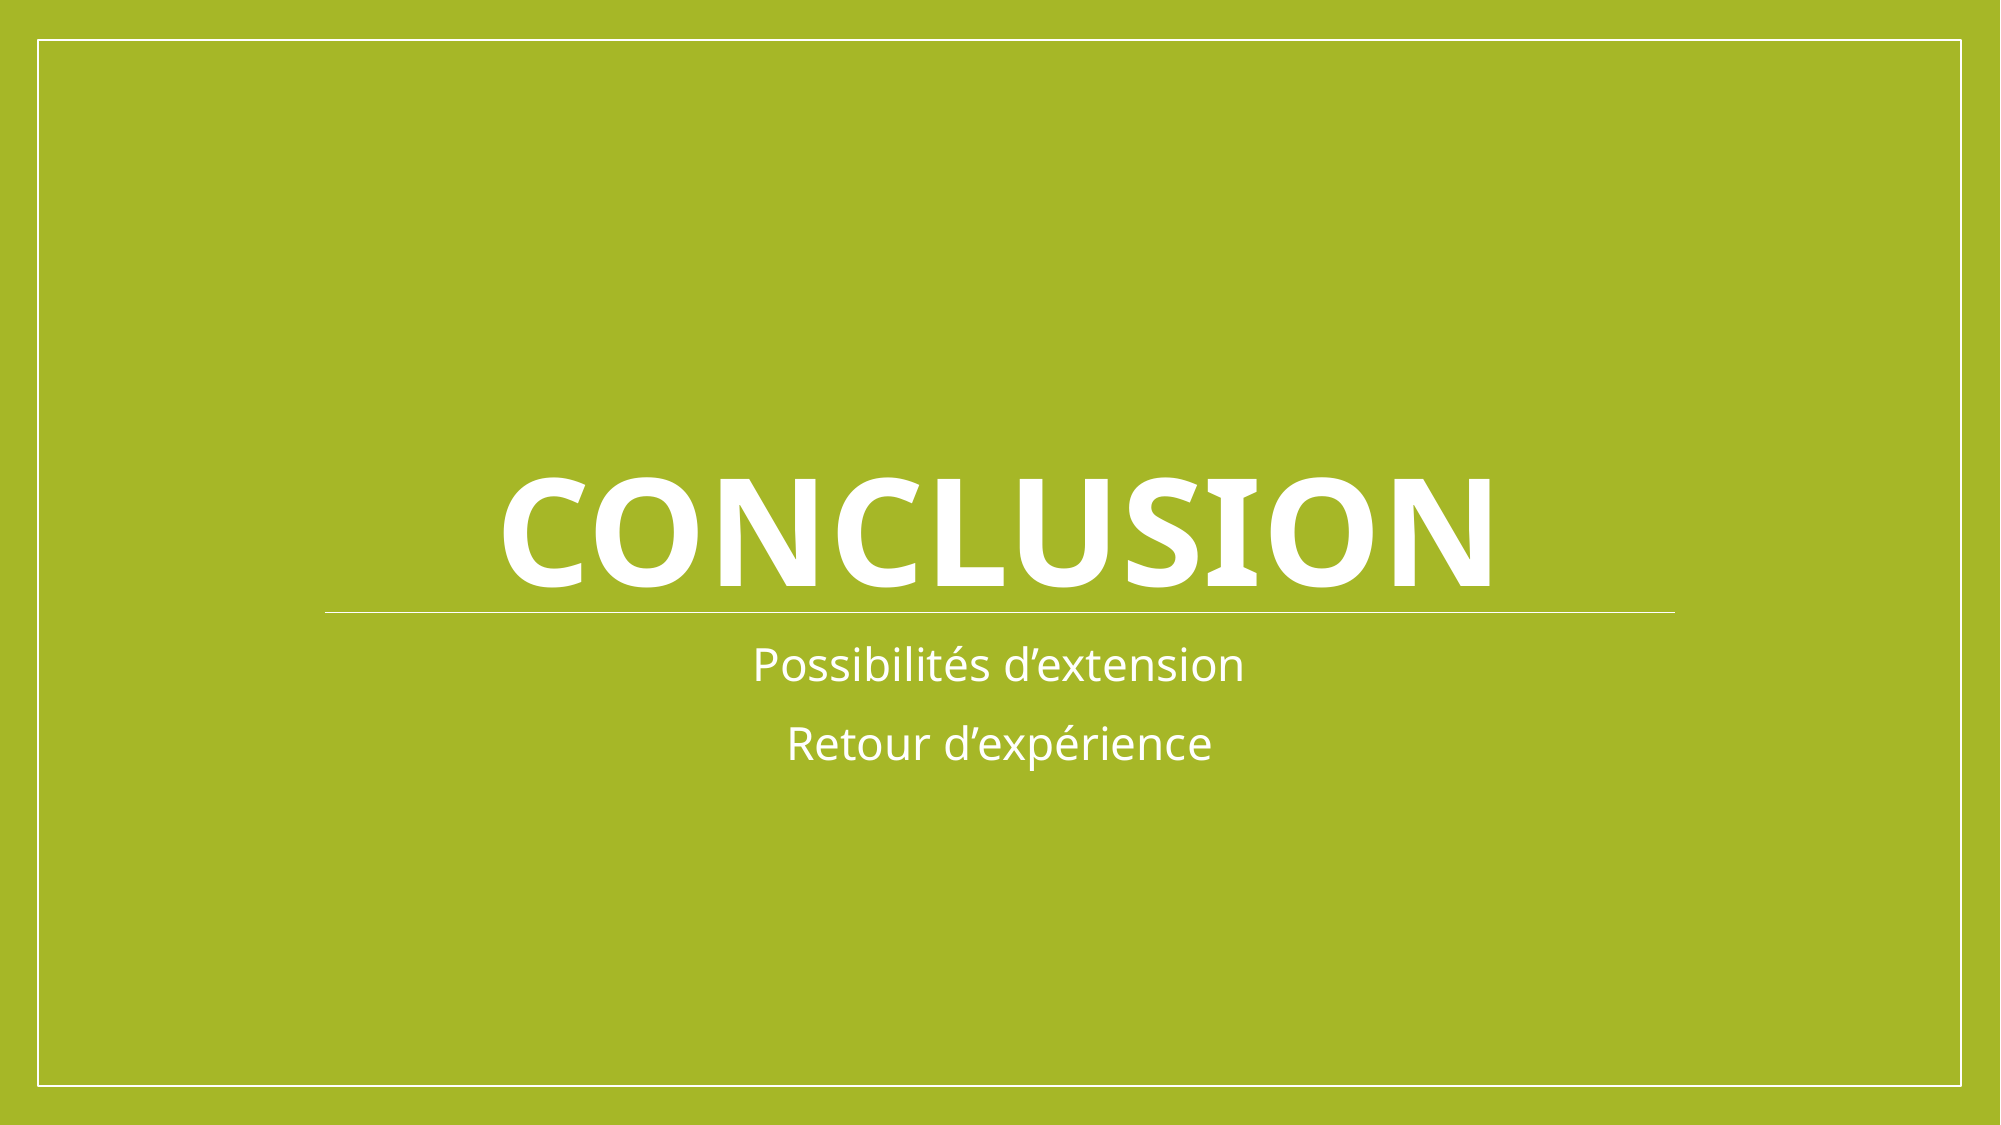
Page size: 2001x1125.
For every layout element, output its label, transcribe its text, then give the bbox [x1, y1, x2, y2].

title CONCLUSION [182, 144, 1818, 625]
subtitle Possibilités d’extension Retour d’expérience [280, 634, 1719, 863]
